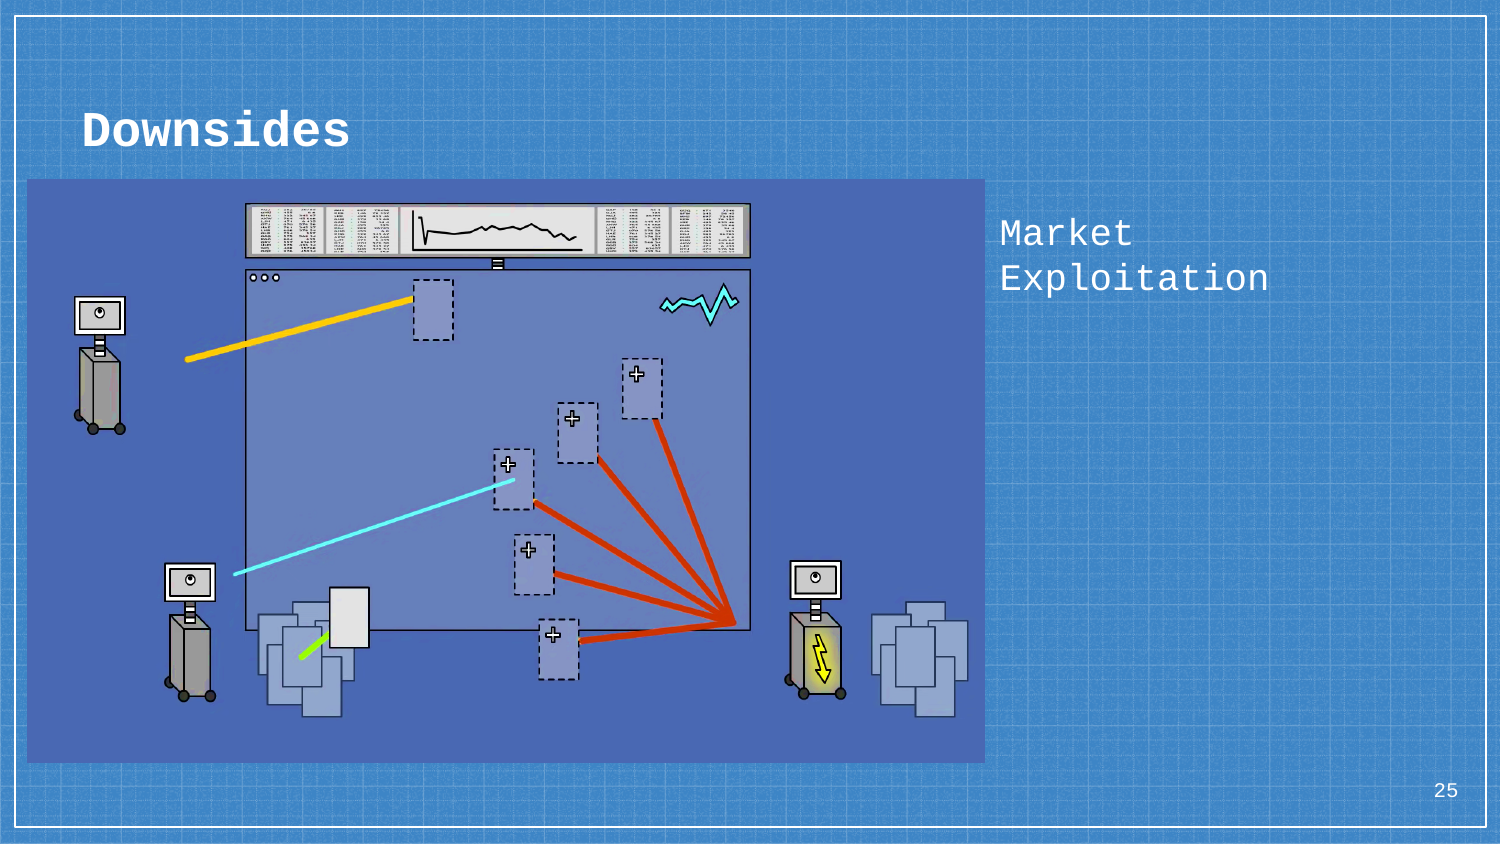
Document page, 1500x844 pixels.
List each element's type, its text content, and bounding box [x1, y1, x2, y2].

list Market Exploitation [989, 192, 1417, 742]
picture [0, 0, 1500, 844]
slide_number 25 [1398, 761, 1474, 810]
title Downsides [66, 81, 1417, 149]
